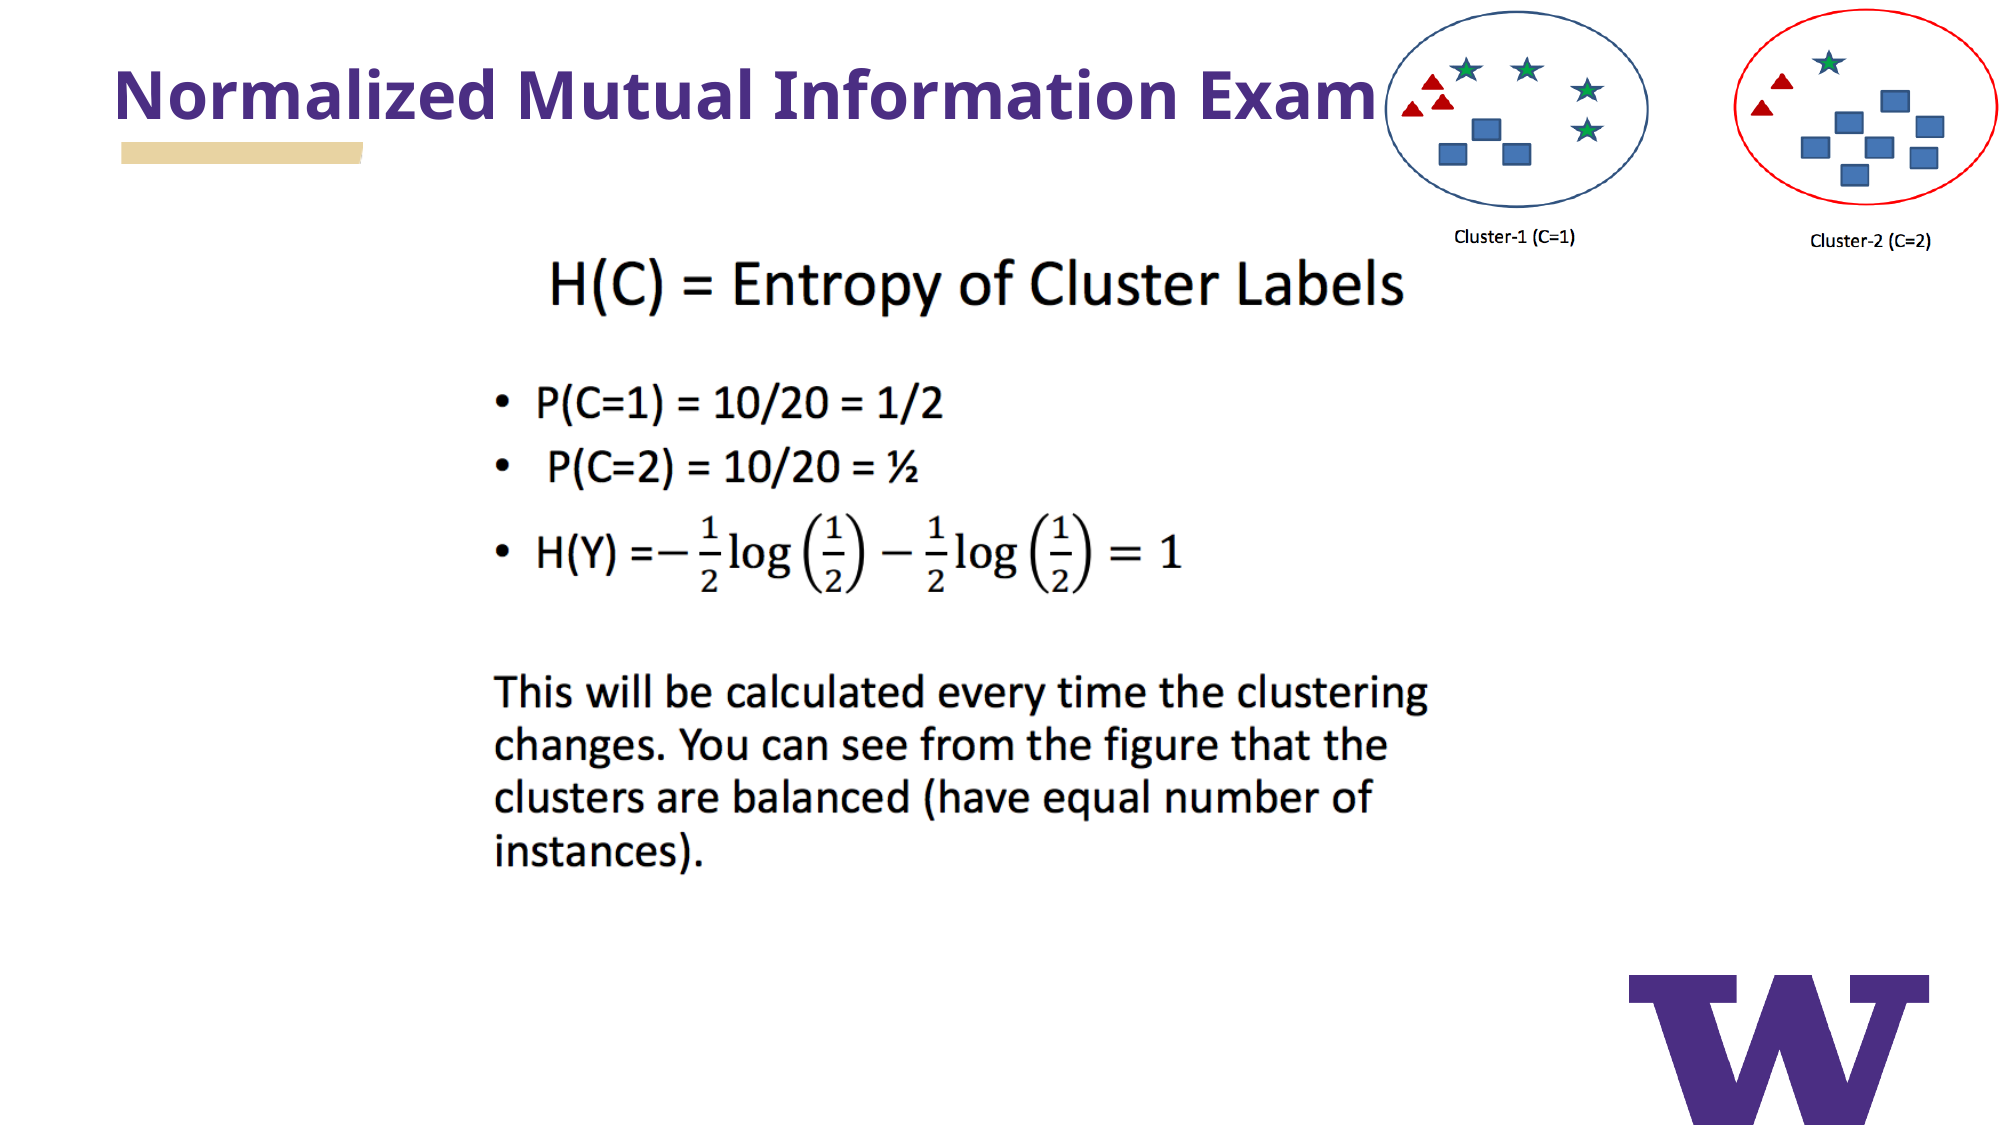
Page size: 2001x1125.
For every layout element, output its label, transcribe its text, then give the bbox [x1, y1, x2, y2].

picture [1629, 975, 1930, 1125]
title Normalized Mutual Information Example [97, 17, 1376, 141]
picture [472, 6, 2000, 951]
